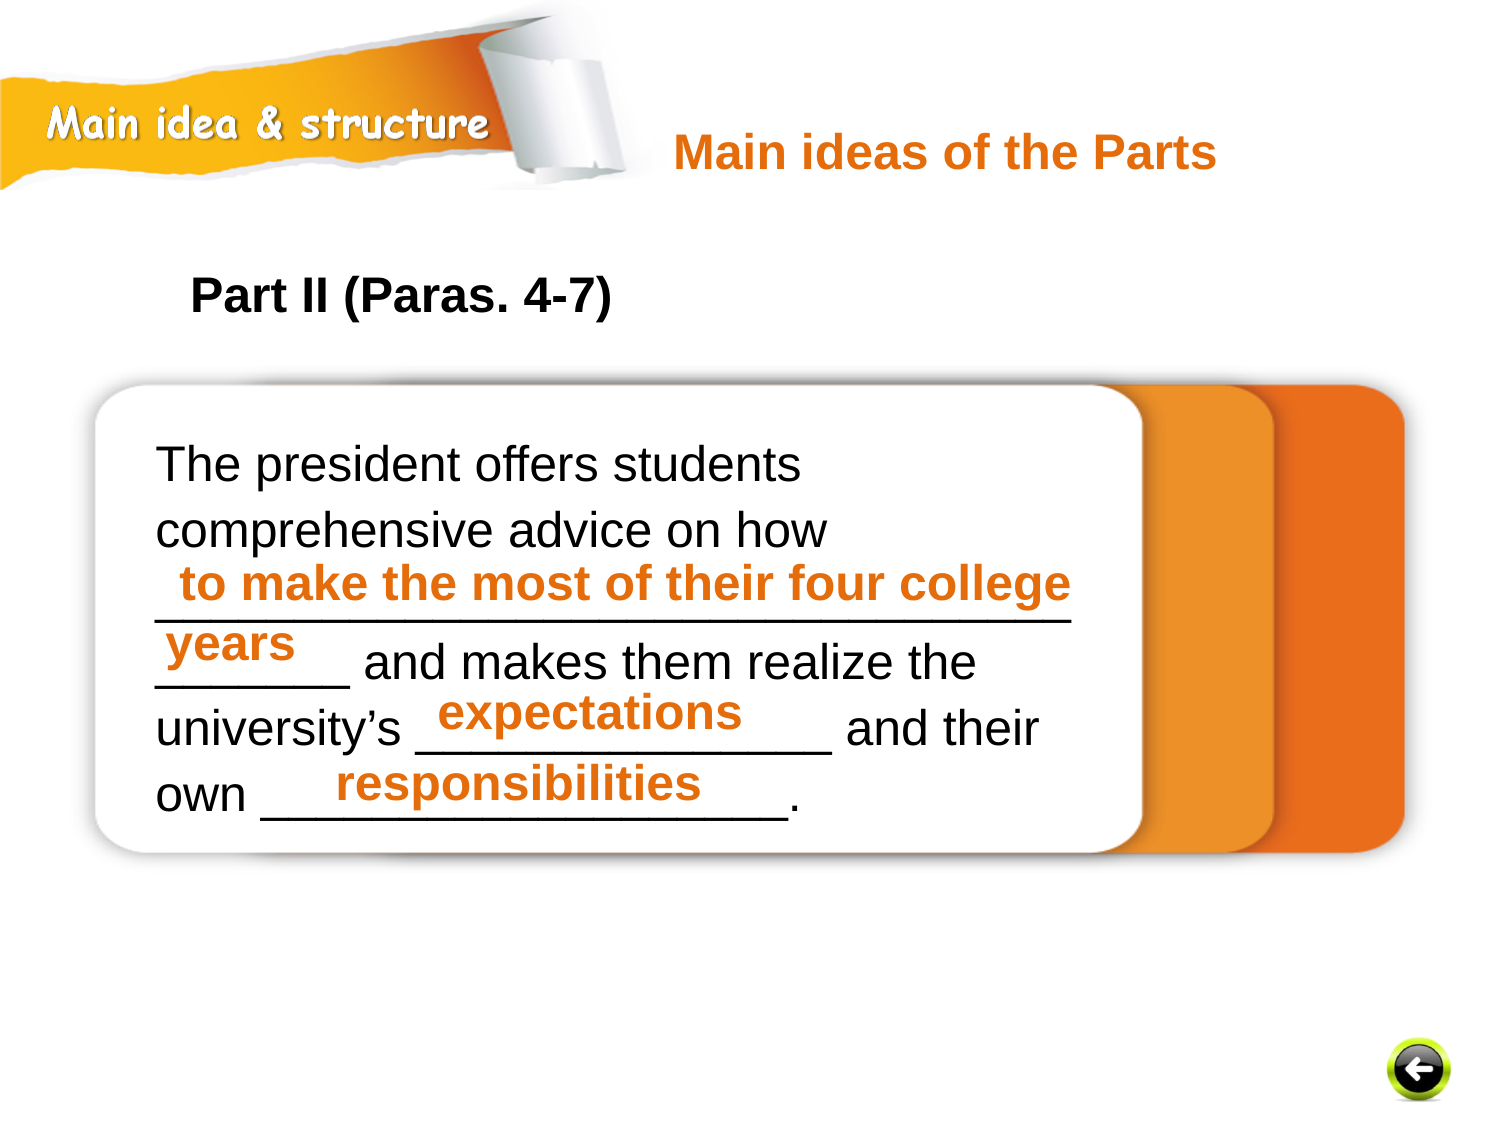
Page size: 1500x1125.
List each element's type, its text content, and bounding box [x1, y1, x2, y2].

picture [62, 337, 1434, 880]
picture [0, 0, 669, 192]
text_box Part II (Paras. 4-7) [175, 243, 1322, 331]
text_box Main ideas of the Parts [673, 111, 1313, 187]
picture [1381, 1031, 1454, 1107]
